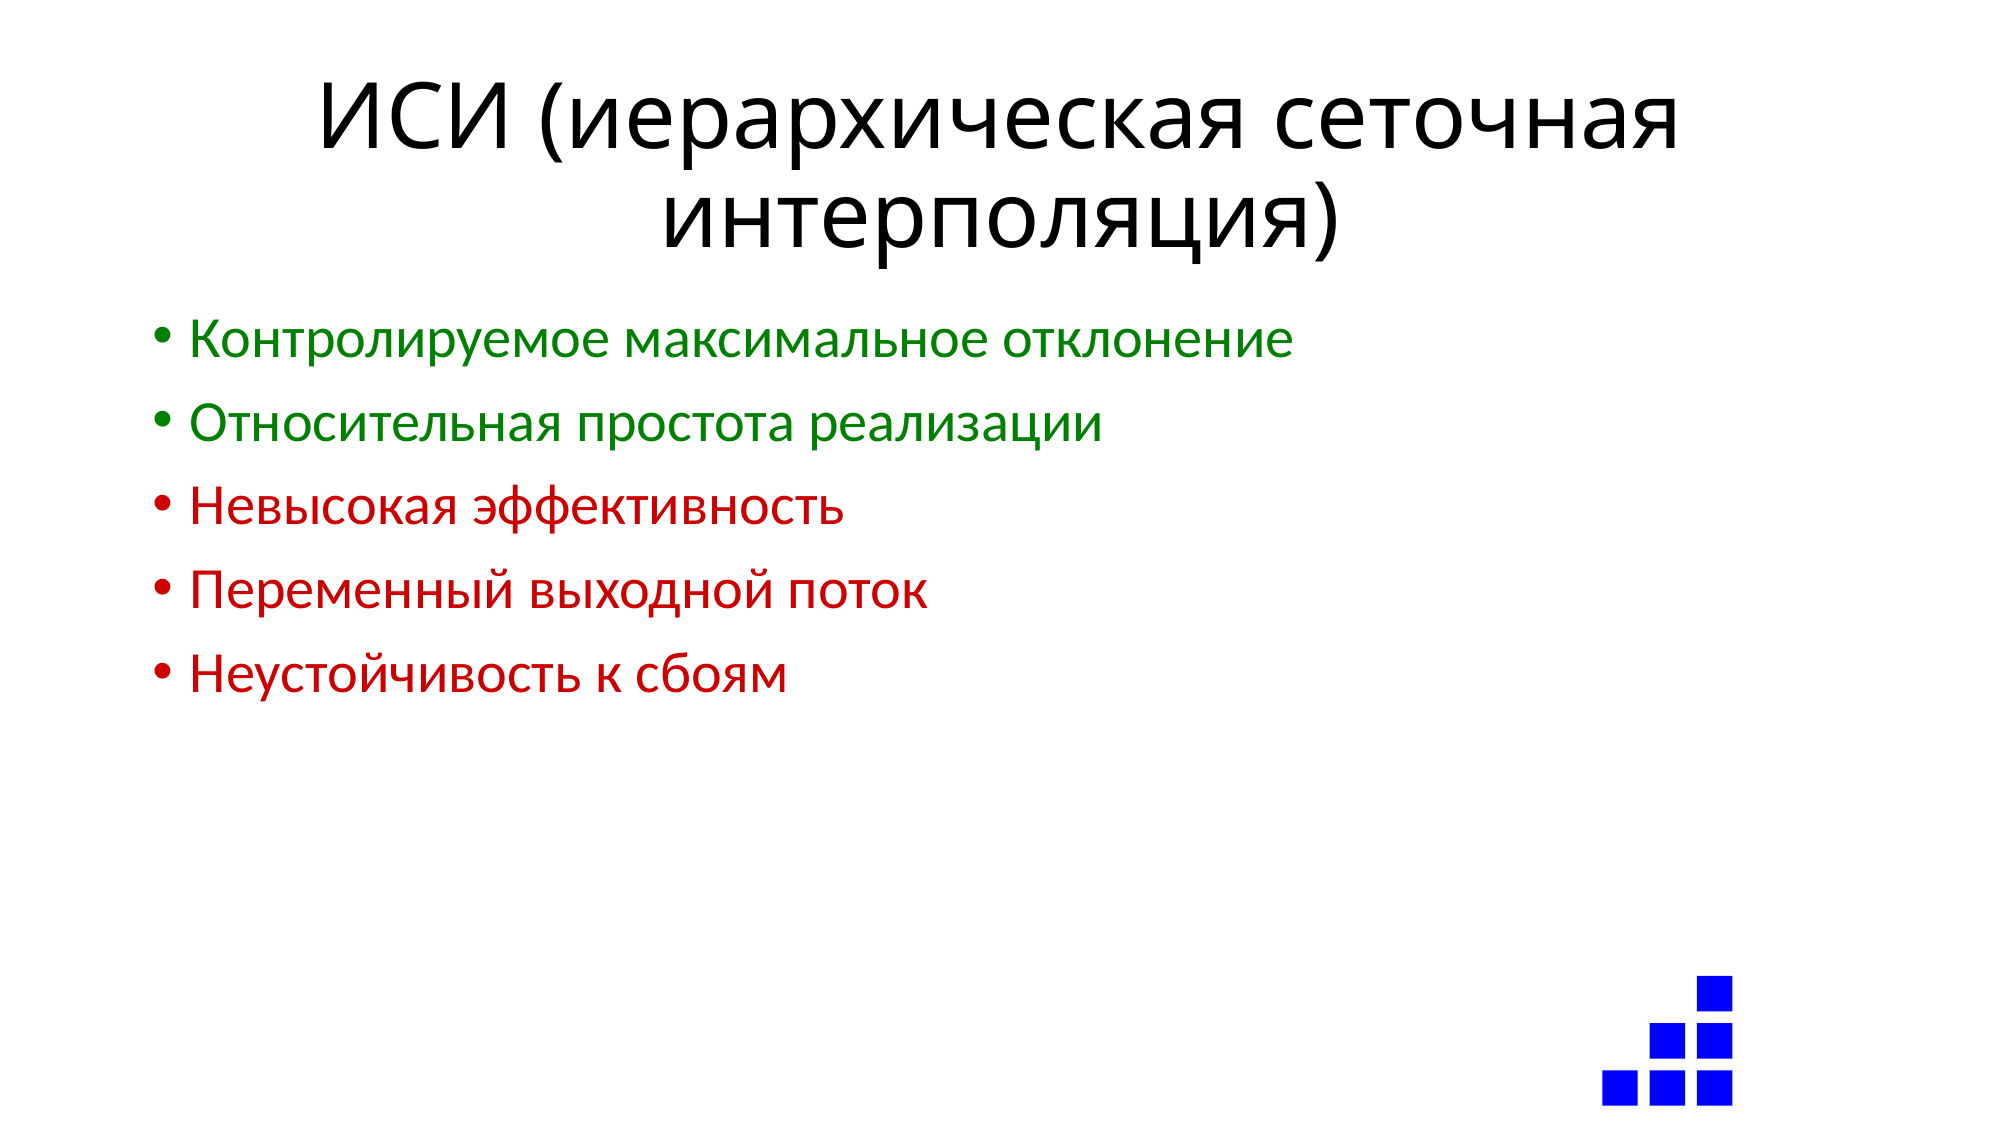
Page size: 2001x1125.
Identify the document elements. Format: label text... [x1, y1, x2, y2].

title ИСИ (иерархическая сеточная интерполяция) [137, 59, 1863, 278]
list Контролируемое максимальное отклонение Относительная простота реализации Невысокая эффективность Переменный выходной поток Неустойчивость к сбоям [137, 299, 1863, 1014]
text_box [1602, 975, 1733, 1106]
